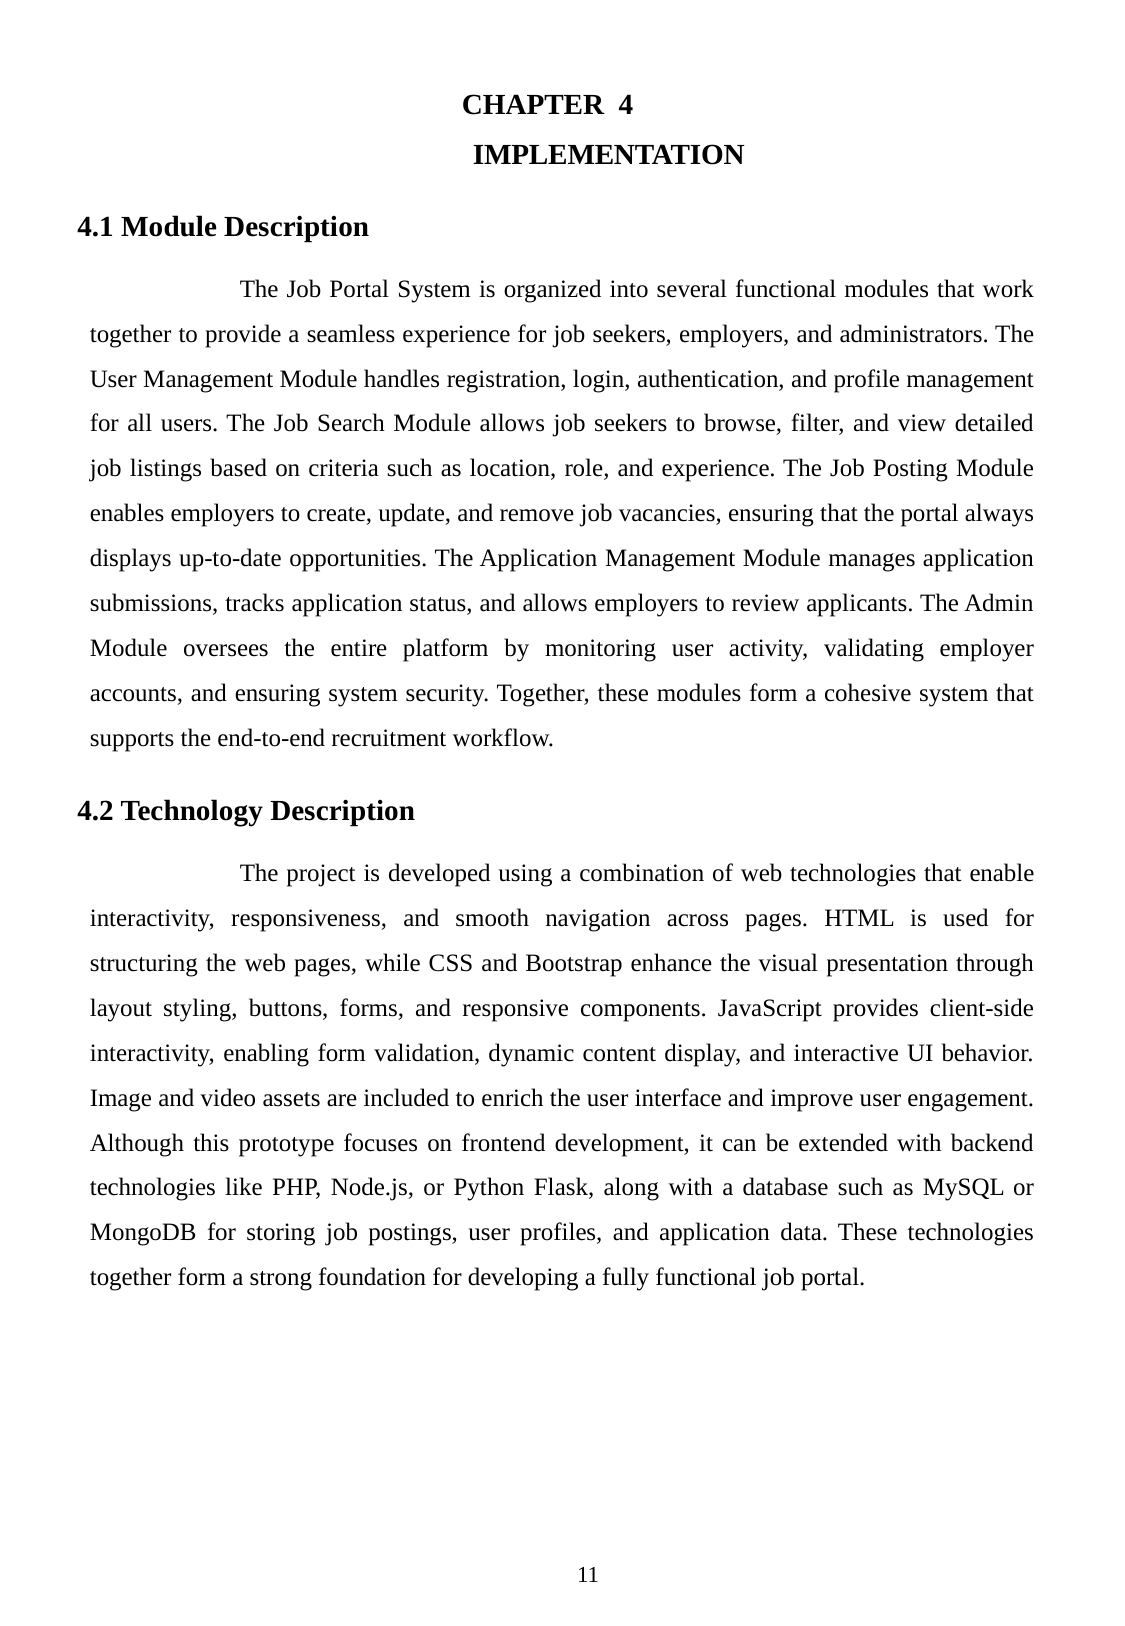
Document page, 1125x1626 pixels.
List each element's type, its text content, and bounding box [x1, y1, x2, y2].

text_box 11 [575, 1559, 603, 1588]
text_box The Job Portal System is organized into several functional modules that work together to provide a seamless experience for job seekers, employers, and administrators. The User Management Module handles registration, login, authentication, and profile management for all users. The Job Search Module allows job seekers to browse, filter, and view detailed job listings based on criteria such as location, role, and experience. The Job Posting Module enables employers to create, update, and remove job vacancies, ensuring that the portal always displays up-to-date opportunities. The Application Management Module manages application submissions, tracks application status, and allows employers to review applicants. The Admin Module oversees the entire platform by monitoring user activity, validating employer accounts, and ensuring system security. Together, these modules form a cohesive system that supports the end-to-end recruitment workflow. [74, 249, 1050, 759]
text_box The project is developed using a combination of web technologies that enable interactivity, responsiveness, and smooth navigation across pages. HTML is used for structuring the web pages, while CSS and Bootstrap enhance the visual presentation through layout styling, buttons, forms, and responsive components. JavaScript provides client-side interactivity, enabling form validation, dynamic content display, and interactive UI behavior. Image and video assets are included to enrich the user interface and improve user engagement. Although this prototype focuses on frontend development, it can be extended with backend technologies like PHP, Node.js, or Python Flask, along with a database such as MySQL or MongoDB for storing job postings, user profiles, and application data. These technologies together form a strong foundation for developing a fully functional job portal. [74, 834, 1050, 1298]
text_box CHAPTER 4 IMPLEMENTATION [57, 84, 1125, 239]
text_box 4.1 Module Description [62, 199, 625, 250]
text_box 4.2 Technology Description [62, 784, 625, 835]
